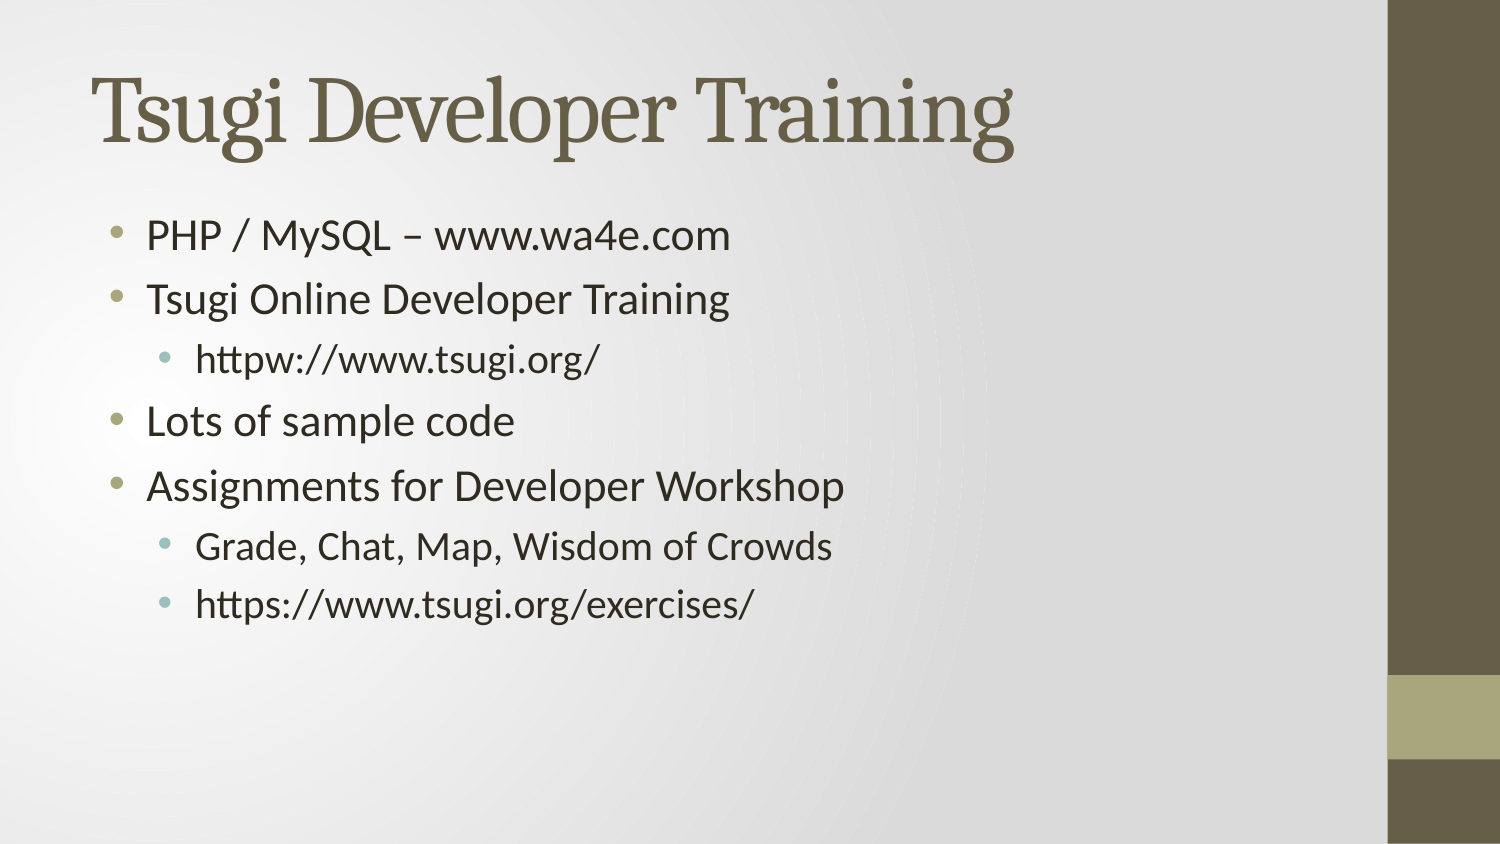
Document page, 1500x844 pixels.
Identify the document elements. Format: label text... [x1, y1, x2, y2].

list PHP / MySQL – www.wa4e.com Tsugi Online Developer Training httpw://www.tsugi.org/ Lots of sample code Assignments for Developer Workshop Grade, Chat, Map, Wisdom of Crowds https://www.tsugi.org/exercises/ [75, 196, 1325, 788]
title Tsugi Developer Training [75, 33, 1325, 175]
